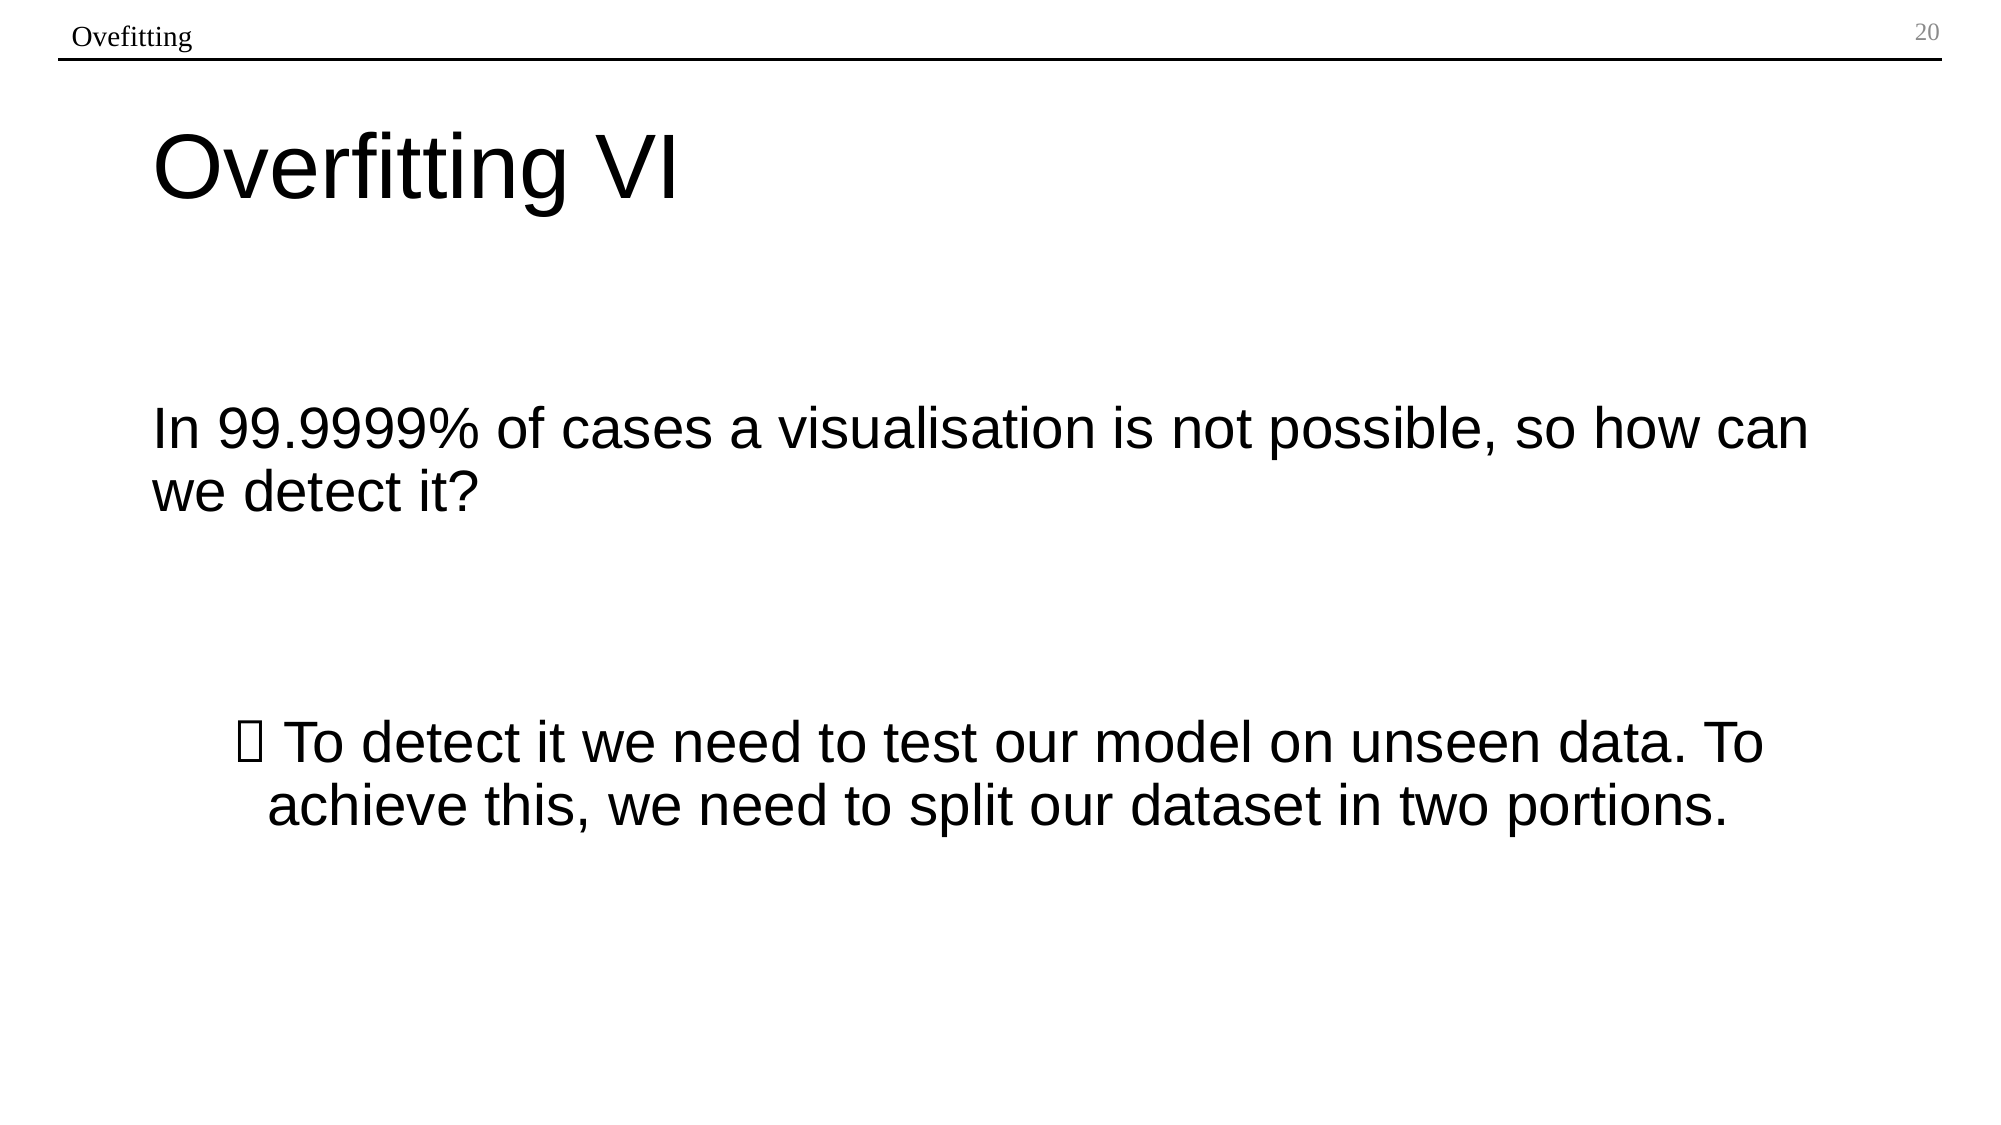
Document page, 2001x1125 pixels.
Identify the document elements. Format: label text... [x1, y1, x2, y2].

title Overfitting VI [137, 59, 1863, 278]
text_box Ovefitting [56, 9, 696, 60]
list In 99.9999% of cases a visualisation is not possible, so how can we detect it?  To detect it we need to test our model on unseen data. To achieve this, we need to split our dataset in two portions. [137, 299, 1863, 1014]
